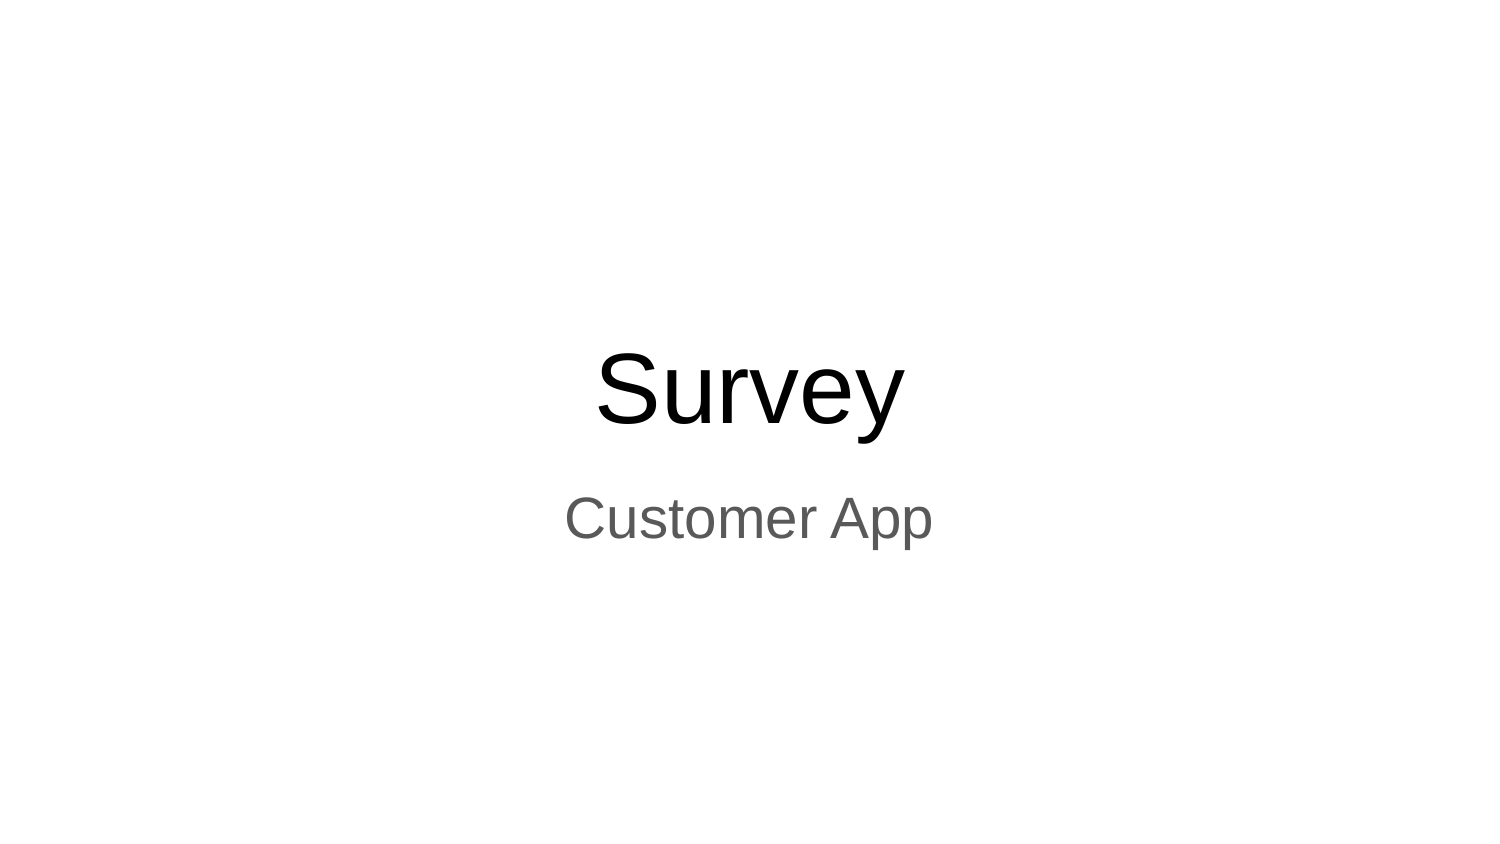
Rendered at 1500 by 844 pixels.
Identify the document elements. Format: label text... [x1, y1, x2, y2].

subtitle Customer App [51, 464, 1449, 595]
title Survey [51, 122, 1449, 459]
